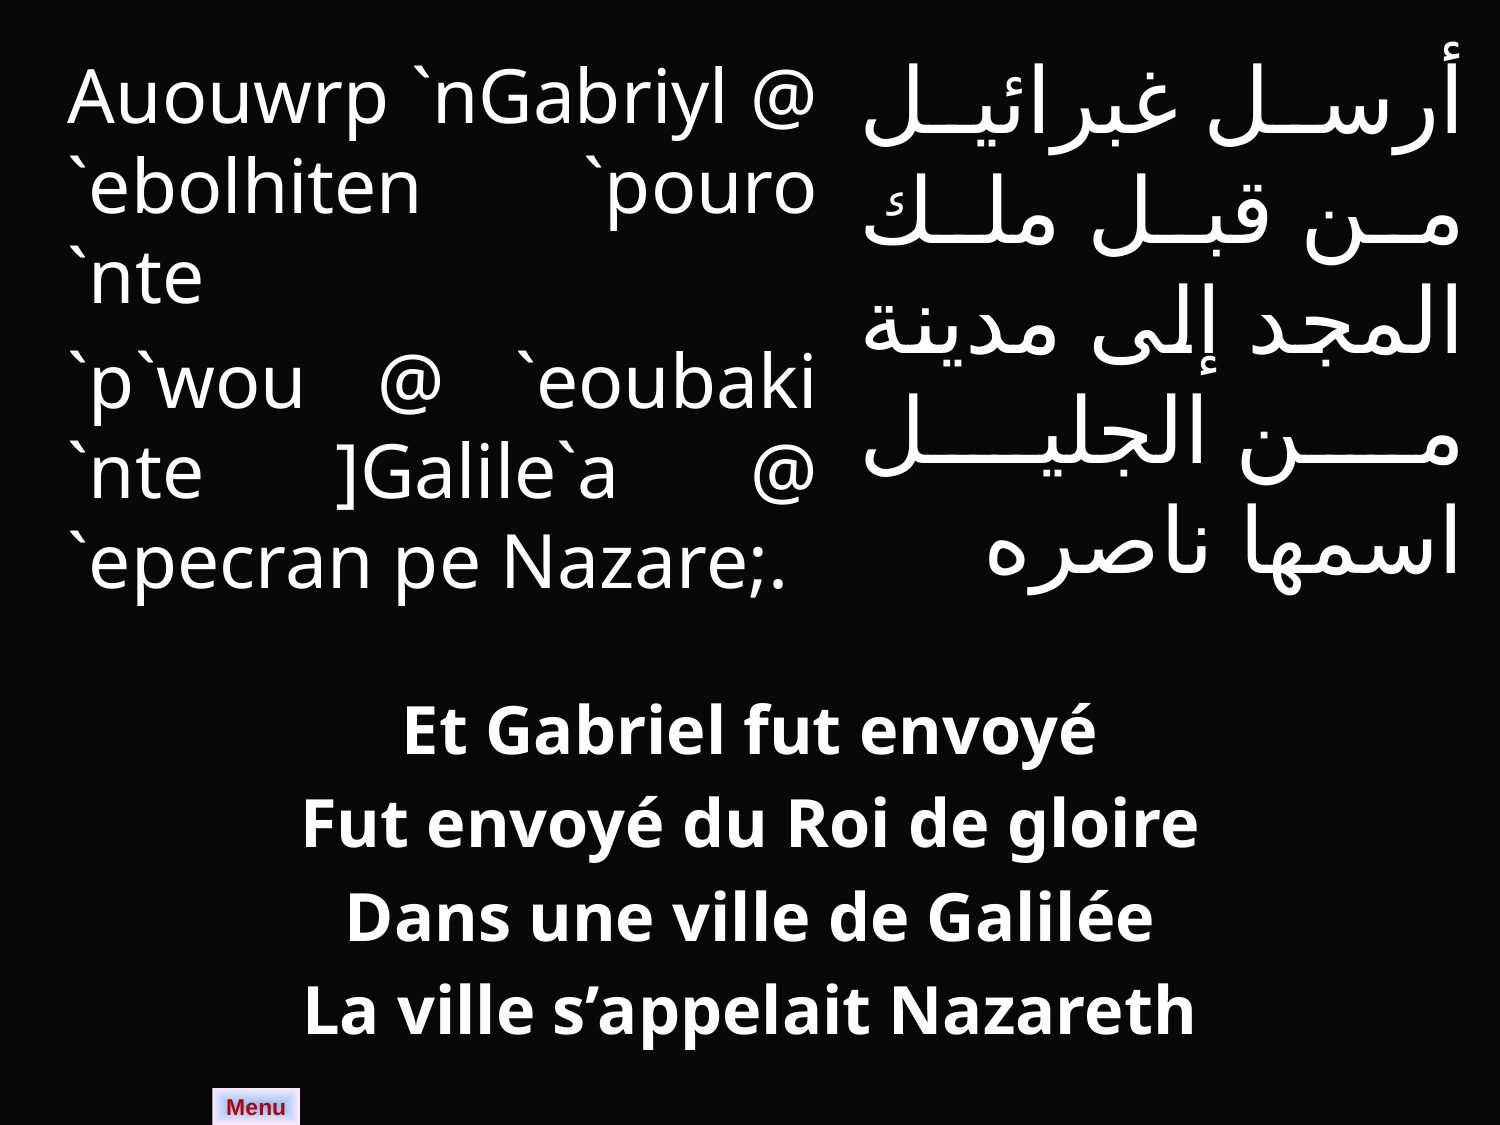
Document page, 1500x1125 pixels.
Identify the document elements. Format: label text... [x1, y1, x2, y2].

text_box Et Gabriel fut envoyé Fut envoyé du Roi de gloire Dans une ville de Galilée La ville s’appelait Nazareth [41, 680, 1459, 1056]
text_box Menu [212, 1087, 300, 1125]
text_box أرسل غبرائيل من قبل ملك المجد إلى مدينة من الجليل اسمها ناصره [844, 34, 1480, 599]
text_box Auouwrp `nGabriyl @ `ebolhiten `pouro `nte `p`wou @ `eoubaki `nte ]Galile`a @ `epecran pe Nazare;. [53, 41, 833, 611]
